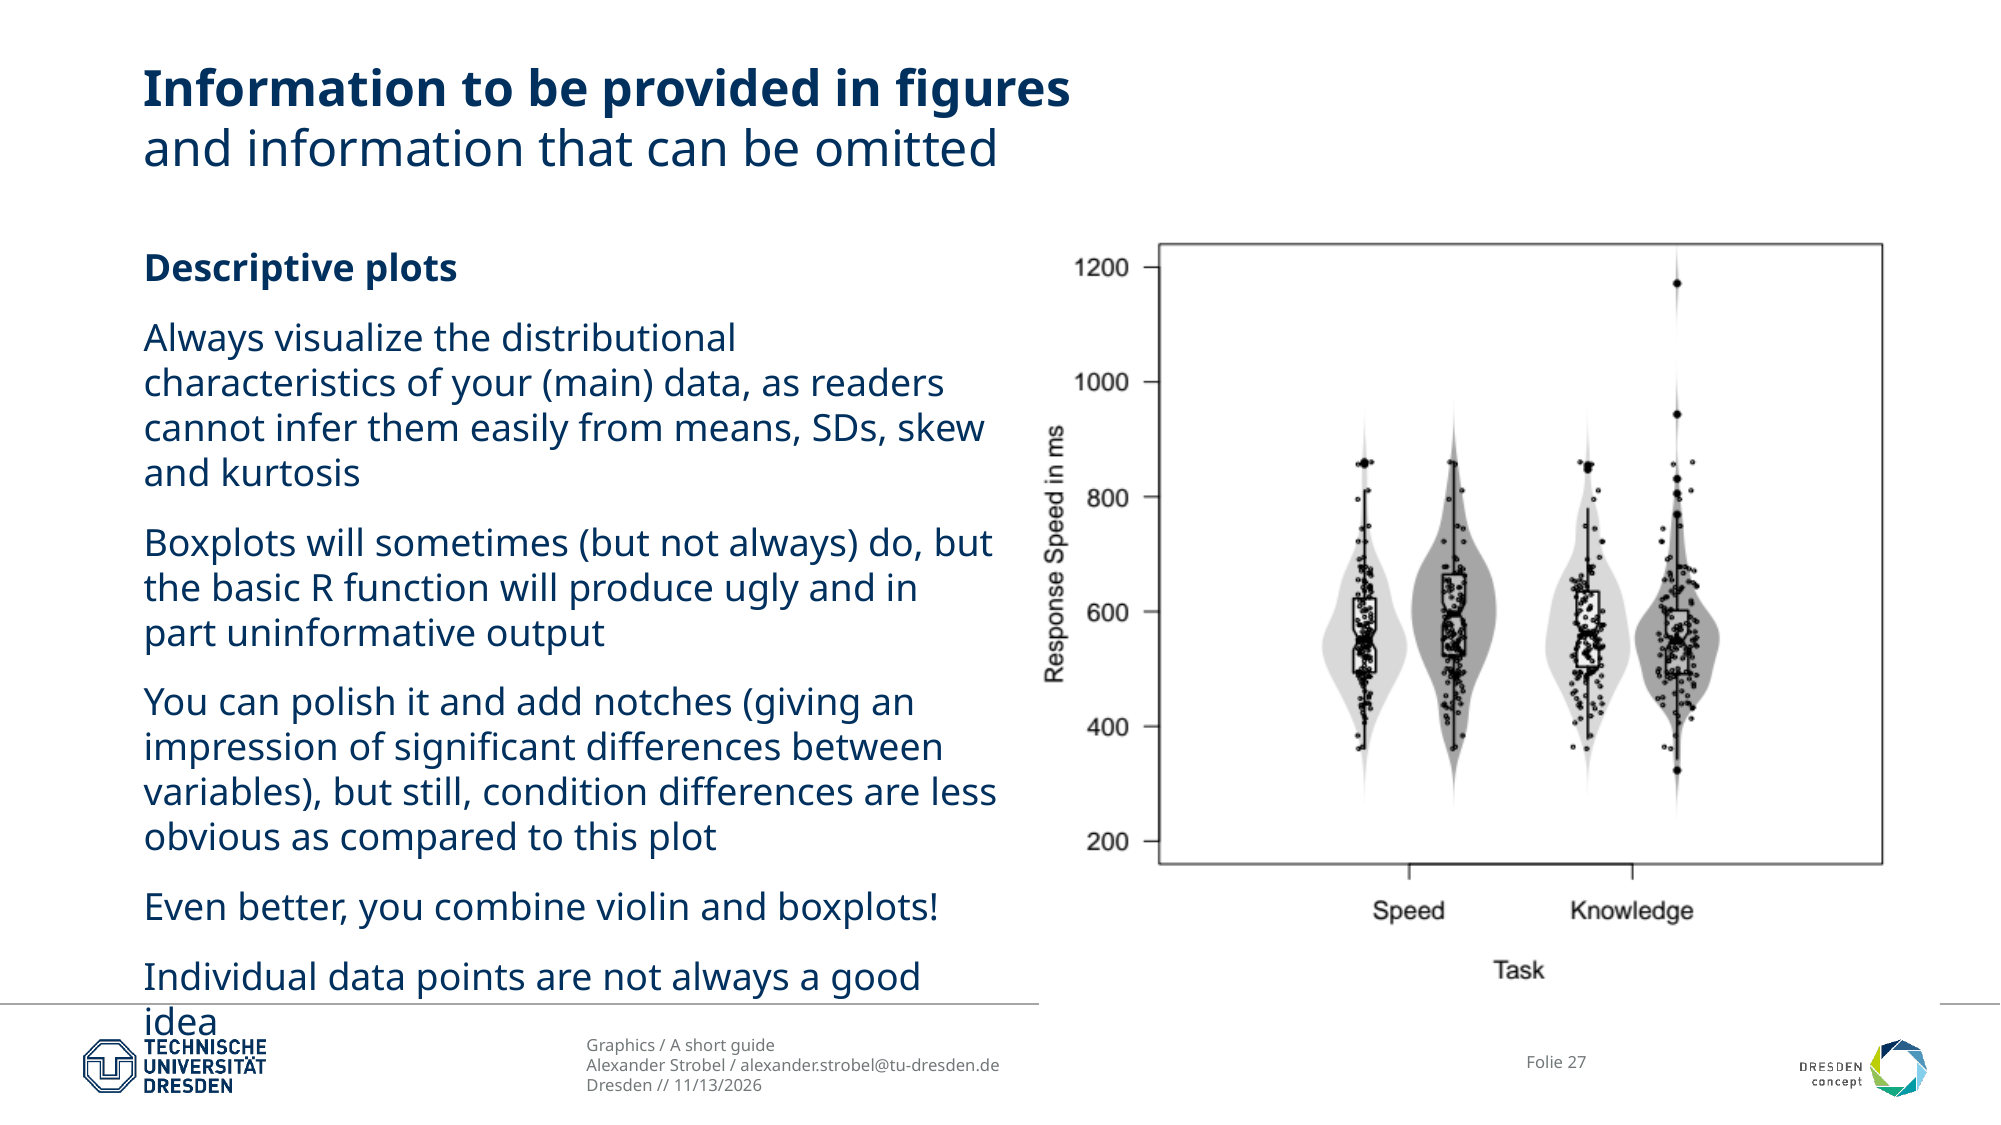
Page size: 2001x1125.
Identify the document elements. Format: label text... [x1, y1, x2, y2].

picture [1800, 1039, 1927, 1097]
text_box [1039, 123, 1940, 1012]
picture [83, 1039, 266, 1093]
list Descriptive plots Always visualize the distributional characteristics of your (main) data, as readers cannot infer them easily from means, SDs, skew and kurtosis Boxplots will sometimes (but not always) do, but the basic R function will produce ugly and in part uninformative output You can polish it and add notches (giving an impression of significant differences between variables), but still, condition differences are less obvious as compared to this plot Even better, you combine violin and boxplots! Individual data points are not always a good idea [143, 243, 1000, 957]
title Information to be provided in figures and information that can be omitted [143, 56, 1880, 169]
